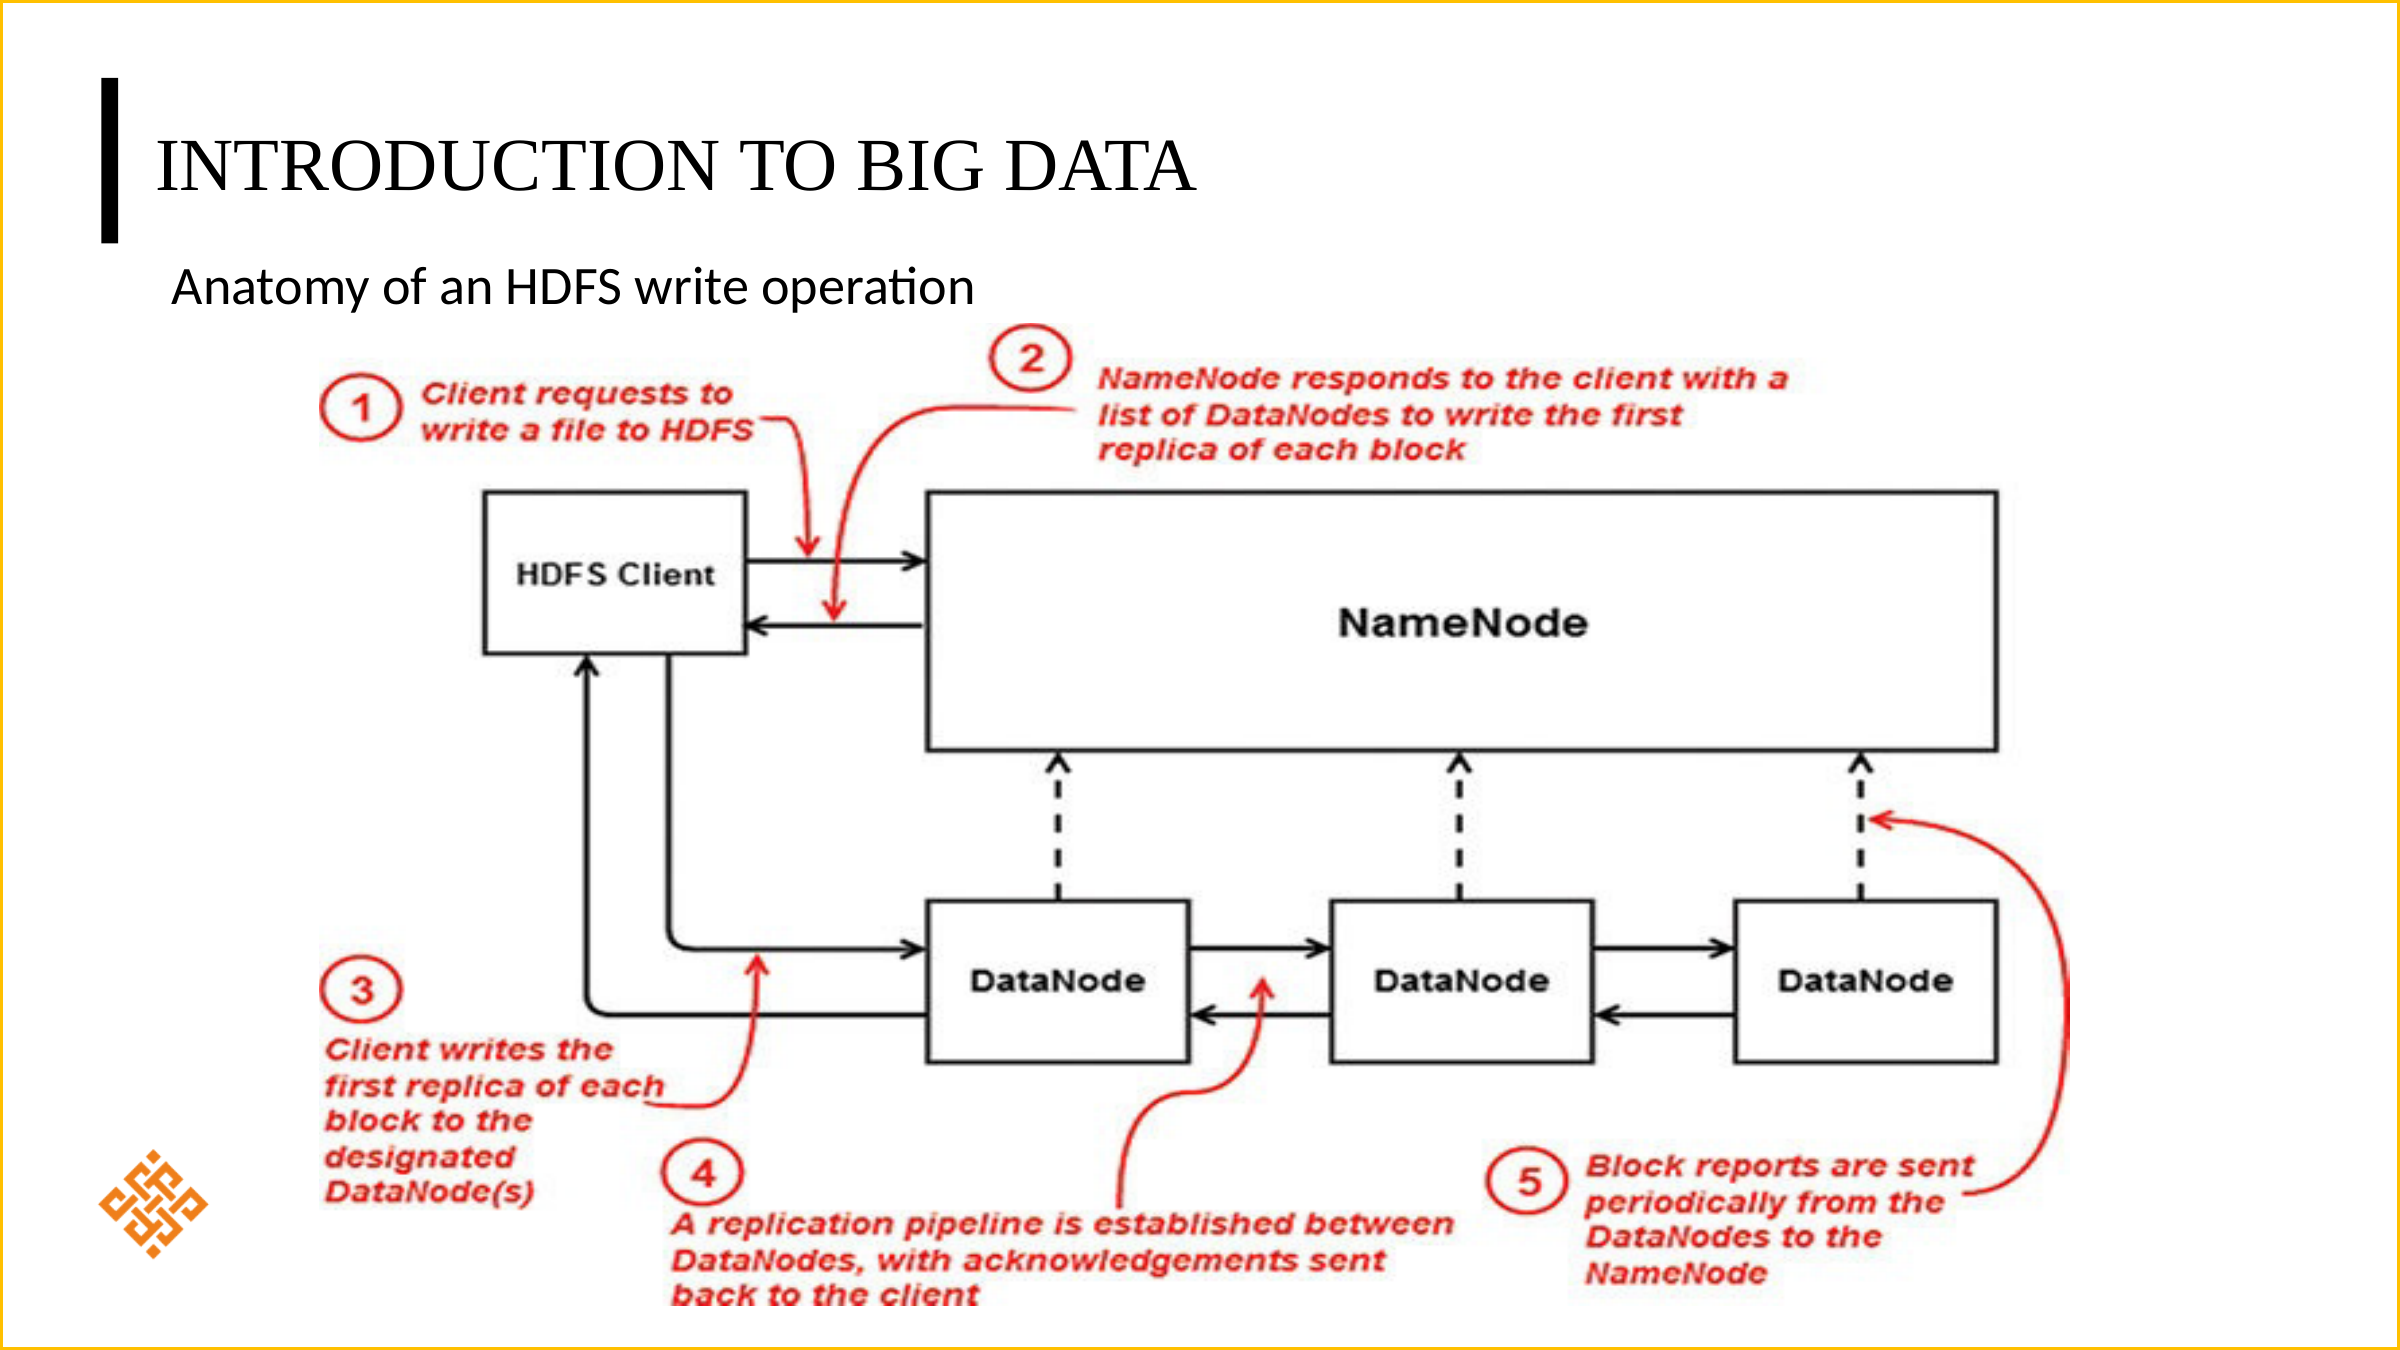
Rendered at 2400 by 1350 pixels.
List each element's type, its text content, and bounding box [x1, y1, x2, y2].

title Introduction to Big Data [136, 77, 1360, 243]
picture [319, 323, 2070, 1306]
picture [75, 1058, 235, 1350]
text_box Anatomy of an HDFS write operation [156, 242, 1360, 323]
